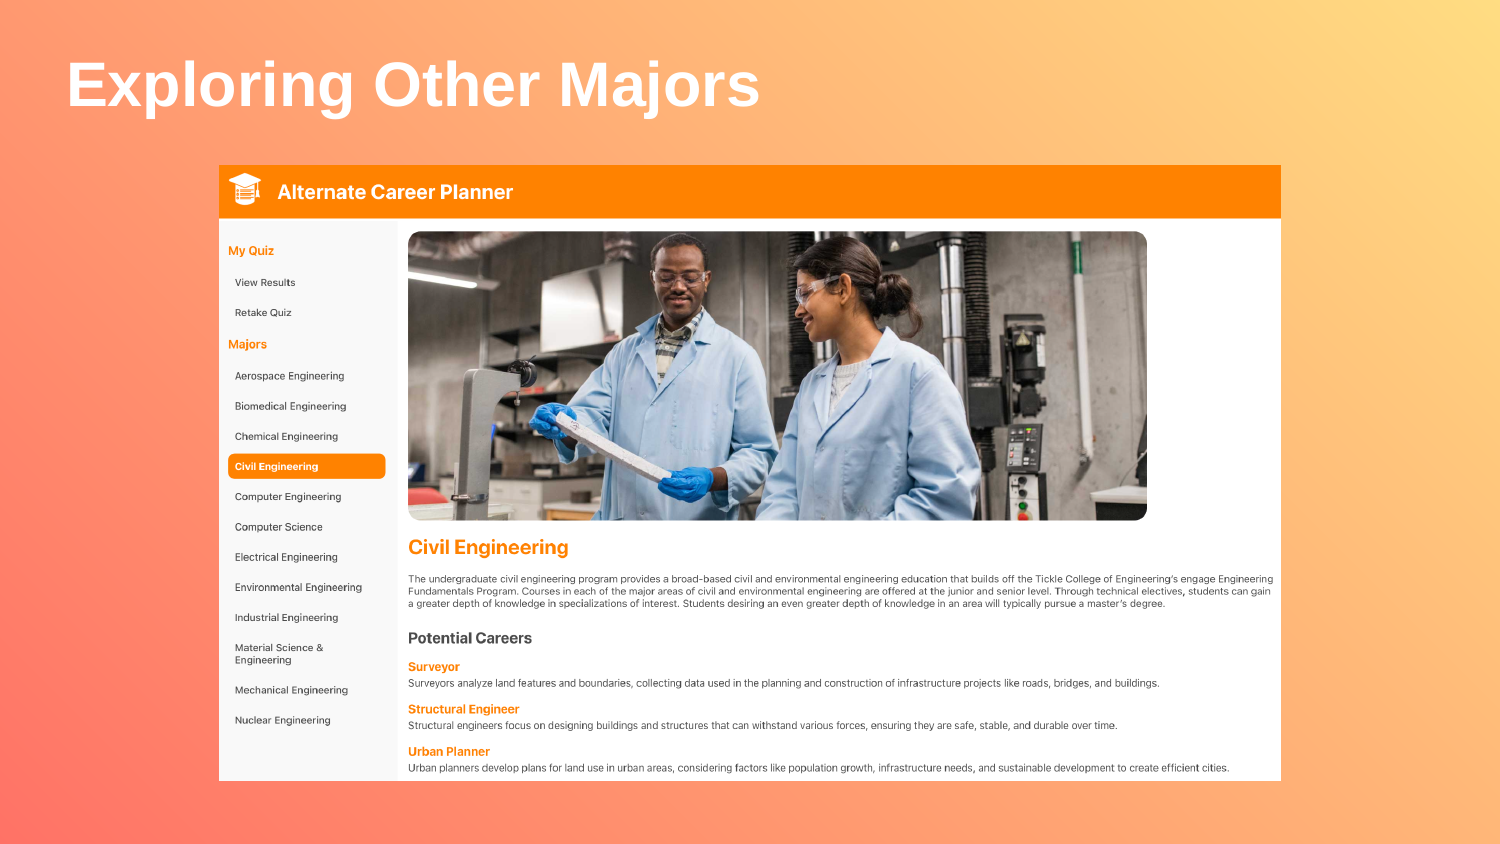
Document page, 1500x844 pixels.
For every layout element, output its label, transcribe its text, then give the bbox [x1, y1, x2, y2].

picture [219, 165, 1281, 782]
title Exploring Other Majors [51, 28, 1449, 148]
